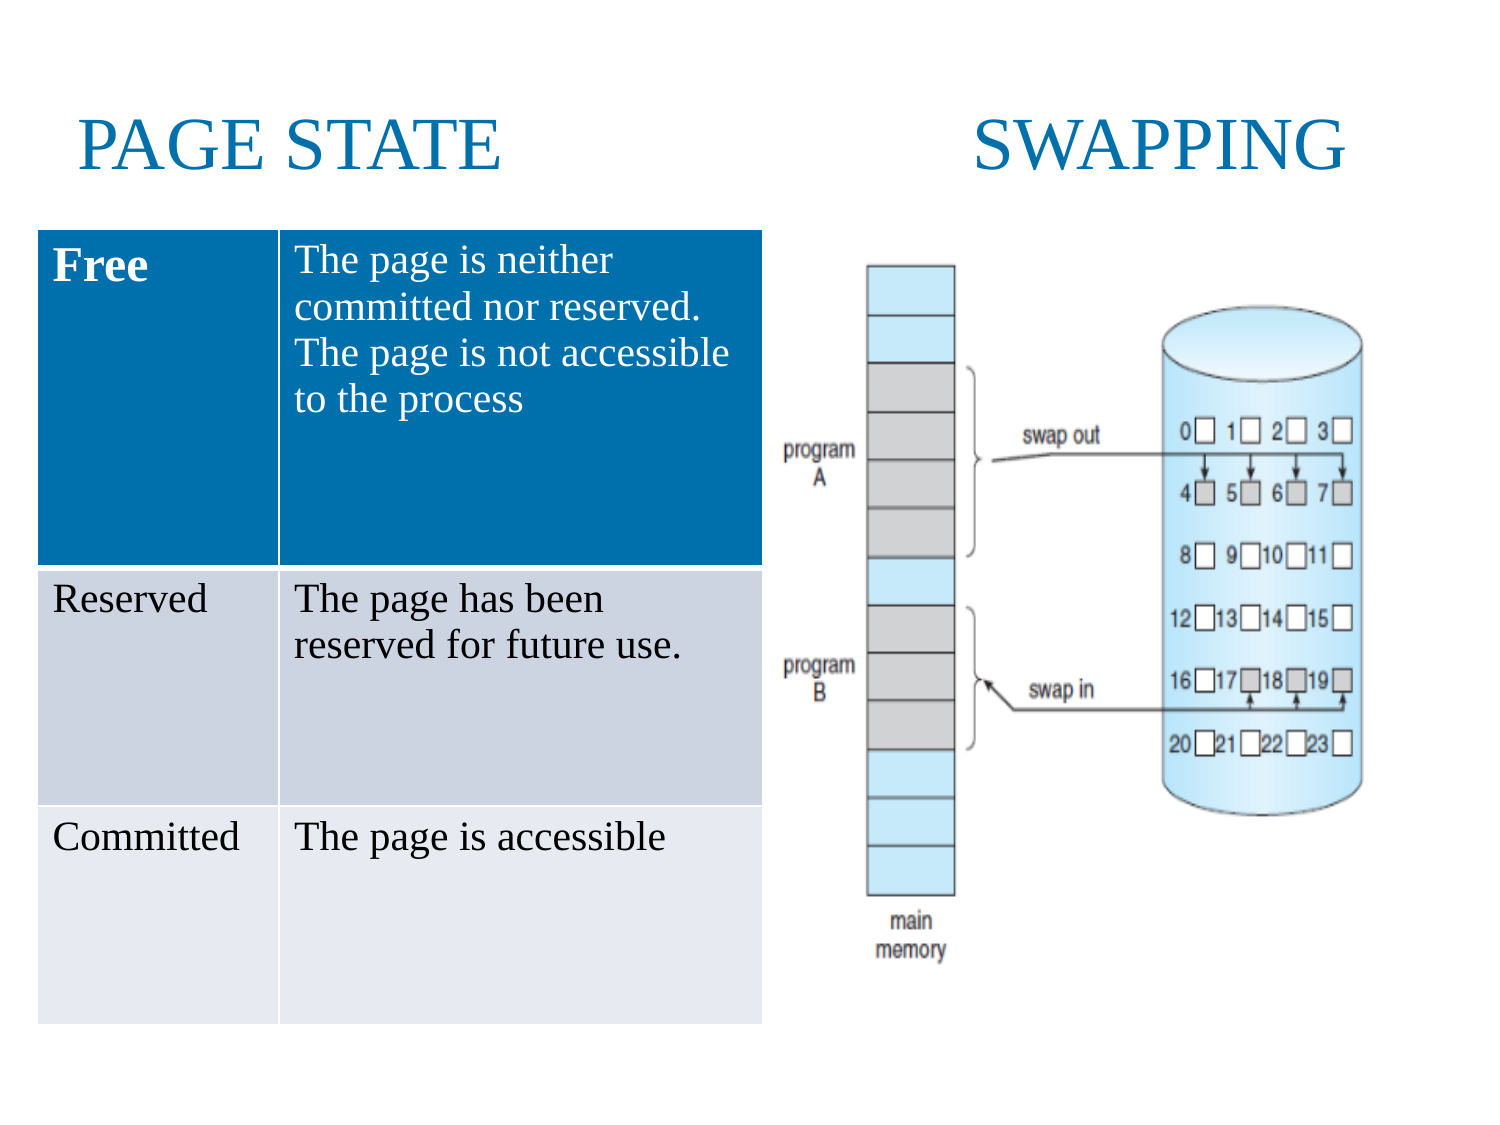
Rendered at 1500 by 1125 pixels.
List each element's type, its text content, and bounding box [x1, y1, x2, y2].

table_cell The page is accessible [280, 807, 762, 1024]
table_header The page is neither committed nor reserved. The page is not accessible to the process [280, 230, 762, 565]
table_cell The page has been reserved for future use. [280, 571, 762, 805]
text_box PAGE STATE SWAPPING [62, 87, 1450, 283]
picture [774, 237, 1375, 975]
table_cell Reserved [38, 571, 278, 805]
table_header Free [38, 230, 278, 565]
table_cell Committed [38, 807, 278, 1024]
